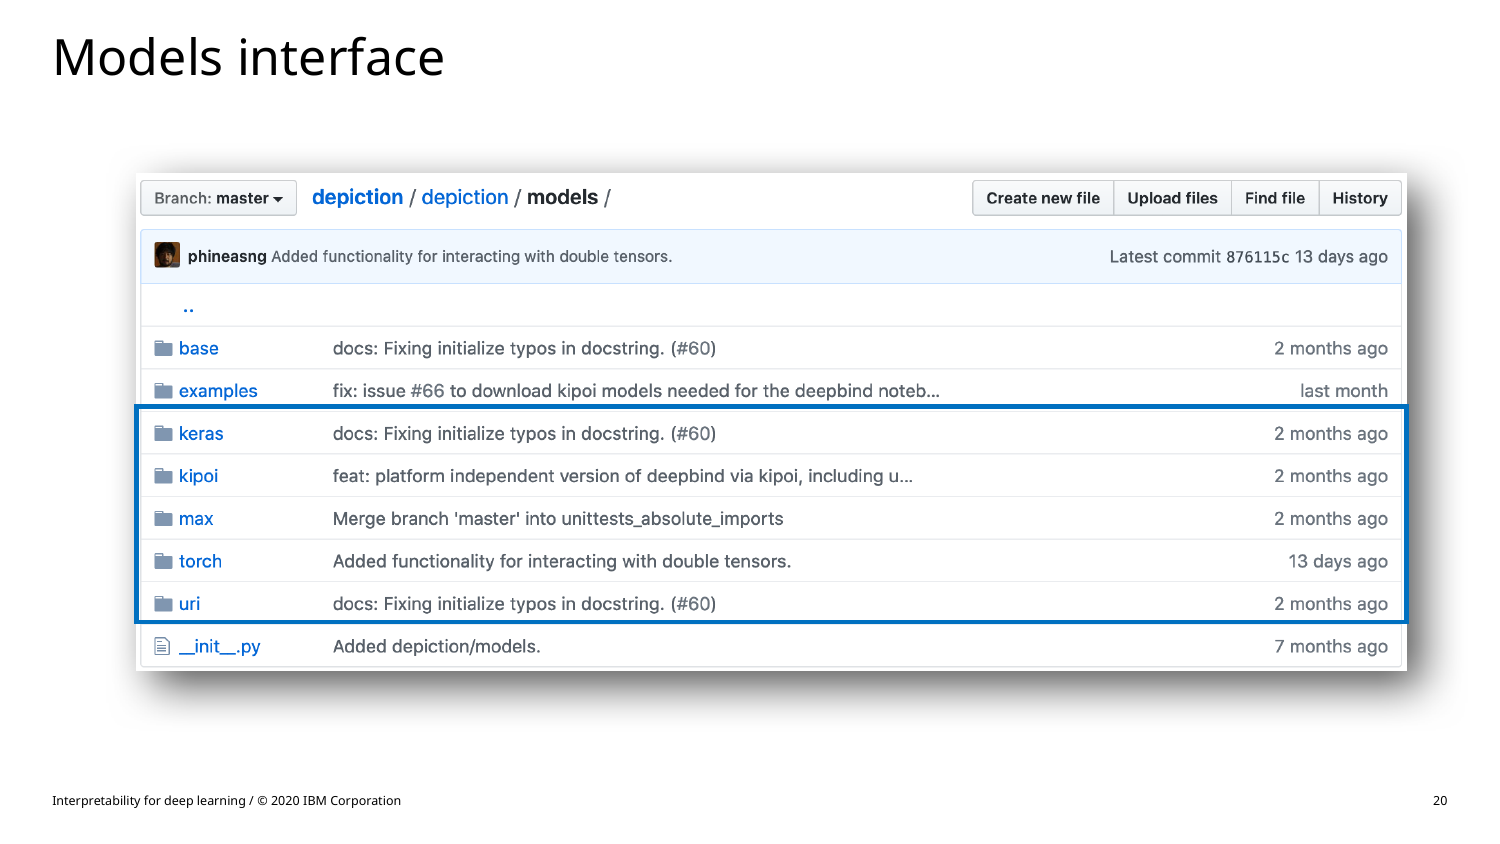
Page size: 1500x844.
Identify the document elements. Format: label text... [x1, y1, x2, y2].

text_box Models interface [37, 19, 772, 99]
picture [136, 173, 1407, 671]
footer Interpretability for deep learning / © 2020 IBM Corporation [37, 785, 713, 813]
slide_number 20 [1162, 785, 1463, 813]
